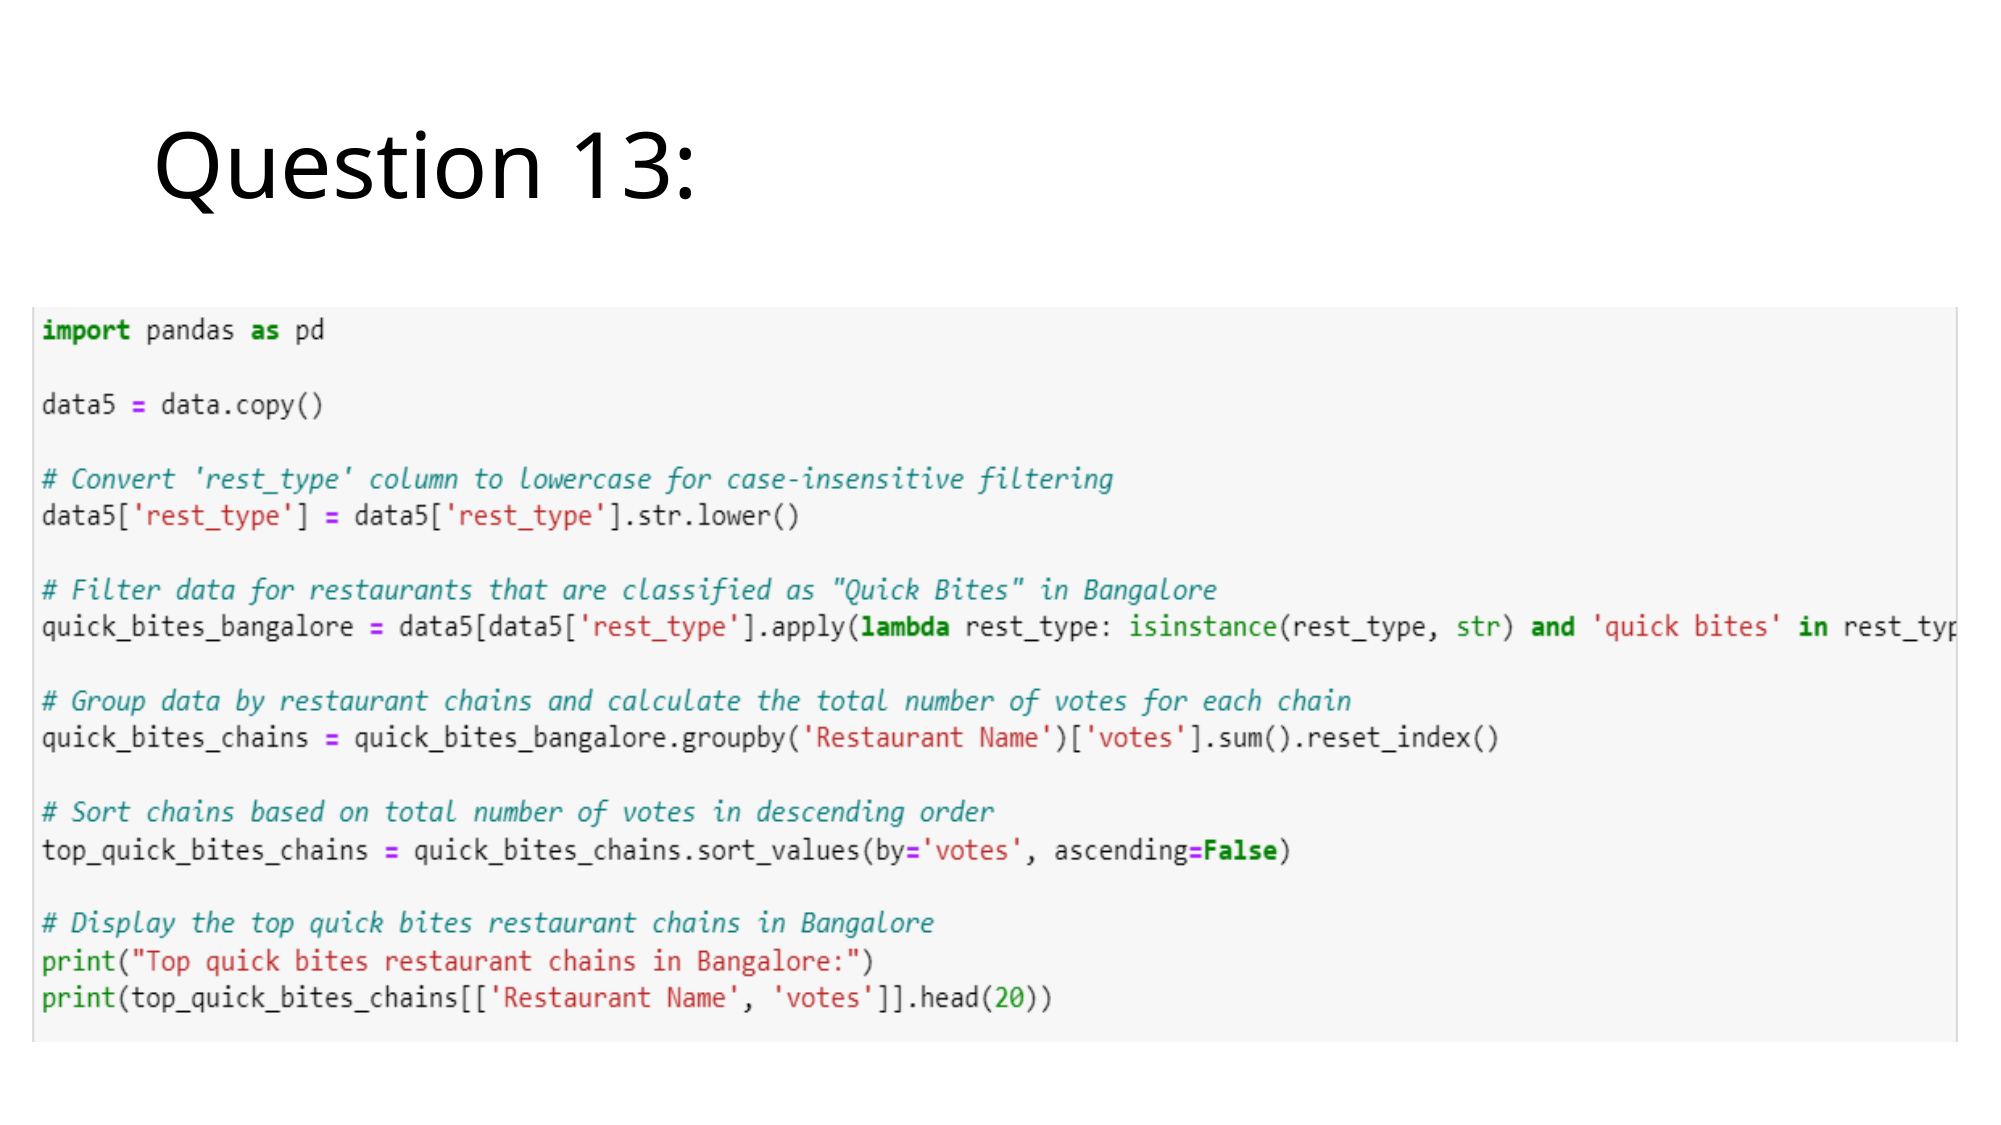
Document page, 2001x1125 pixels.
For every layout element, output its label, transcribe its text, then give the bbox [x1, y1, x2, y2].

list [31, 307, 1979, 1042]
title Question 13: [137, 59, 1863, 278]
